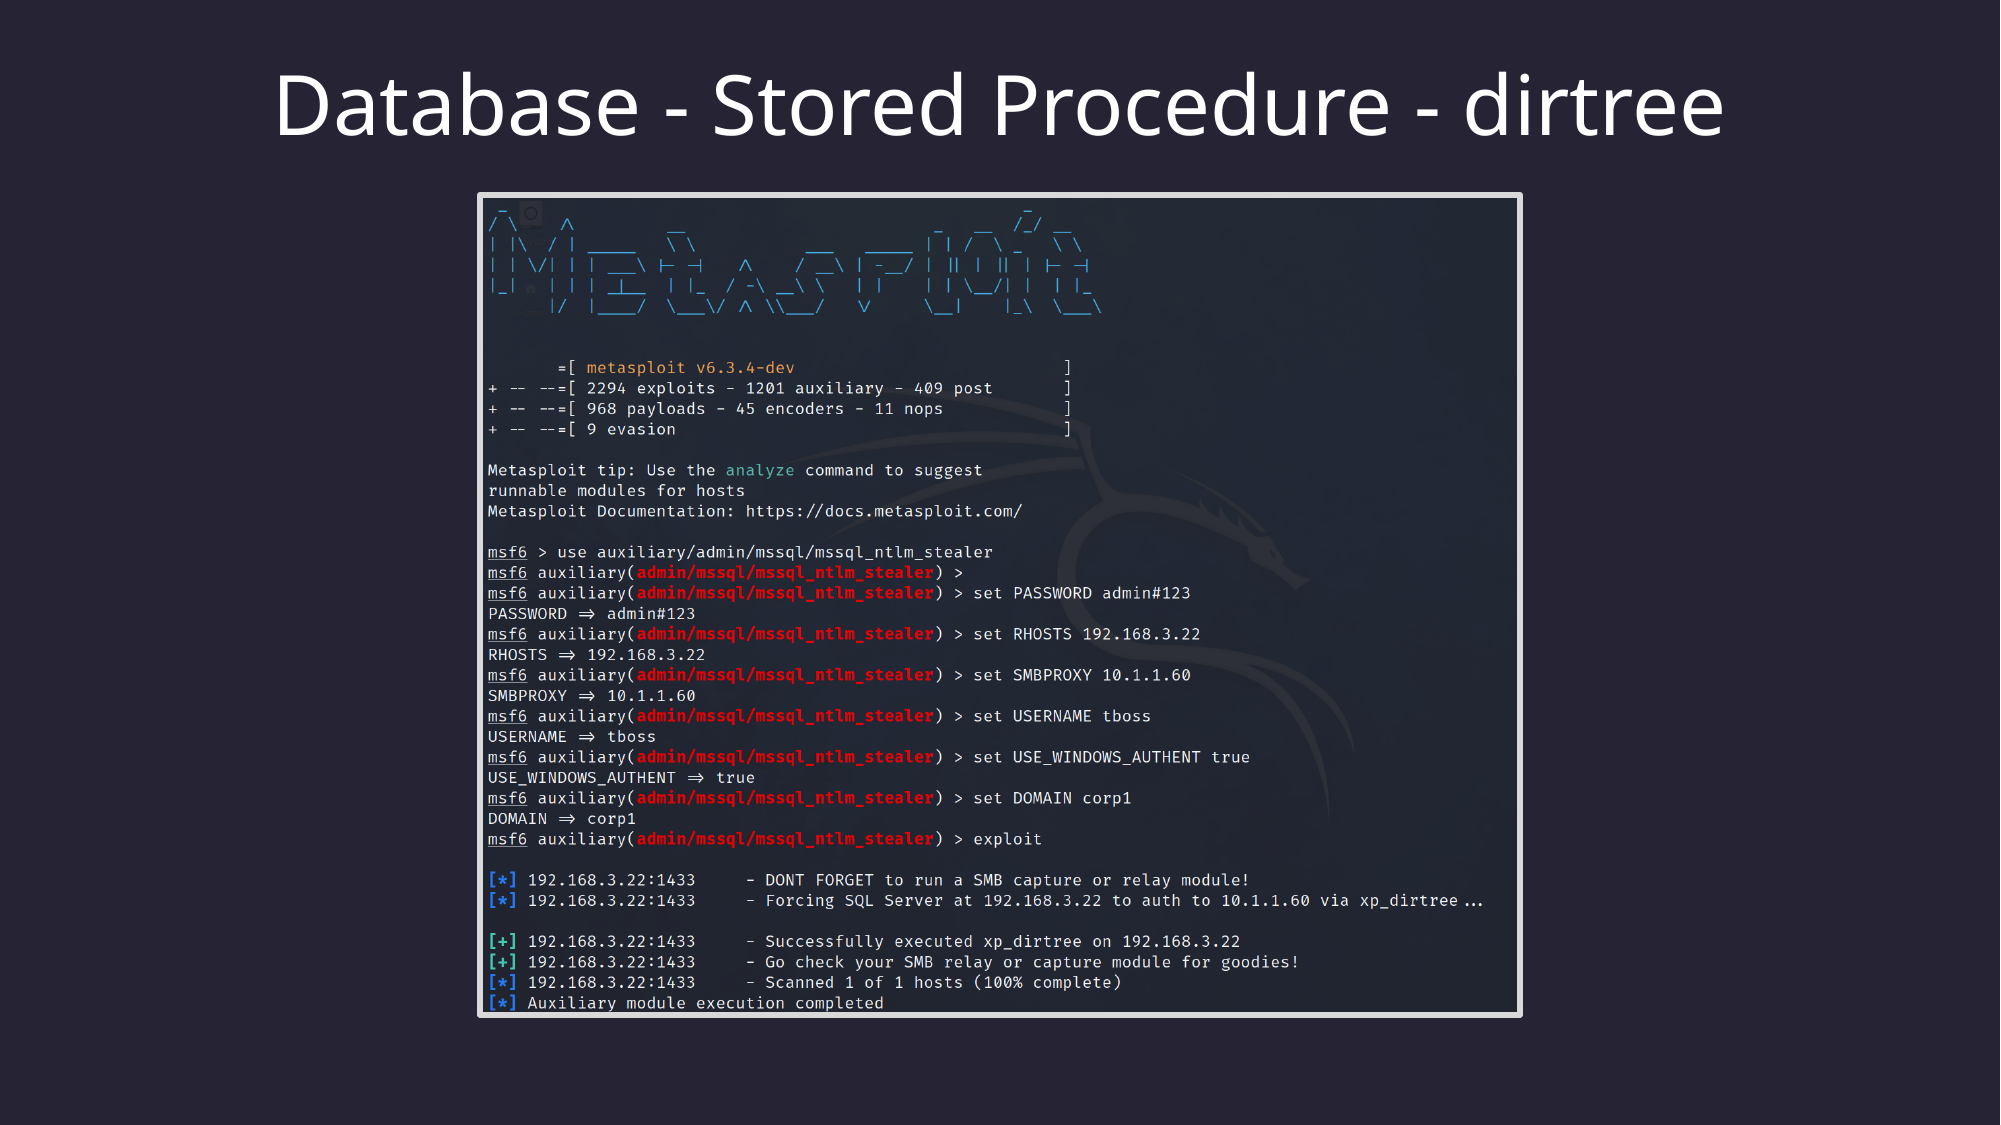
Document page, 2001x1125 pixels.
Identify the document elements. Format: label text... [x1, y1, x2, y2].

picture [483, 197, 1517, 1012]
text_box Database - Stored Procedure - dirtree [0, 29, 2000, 174]
